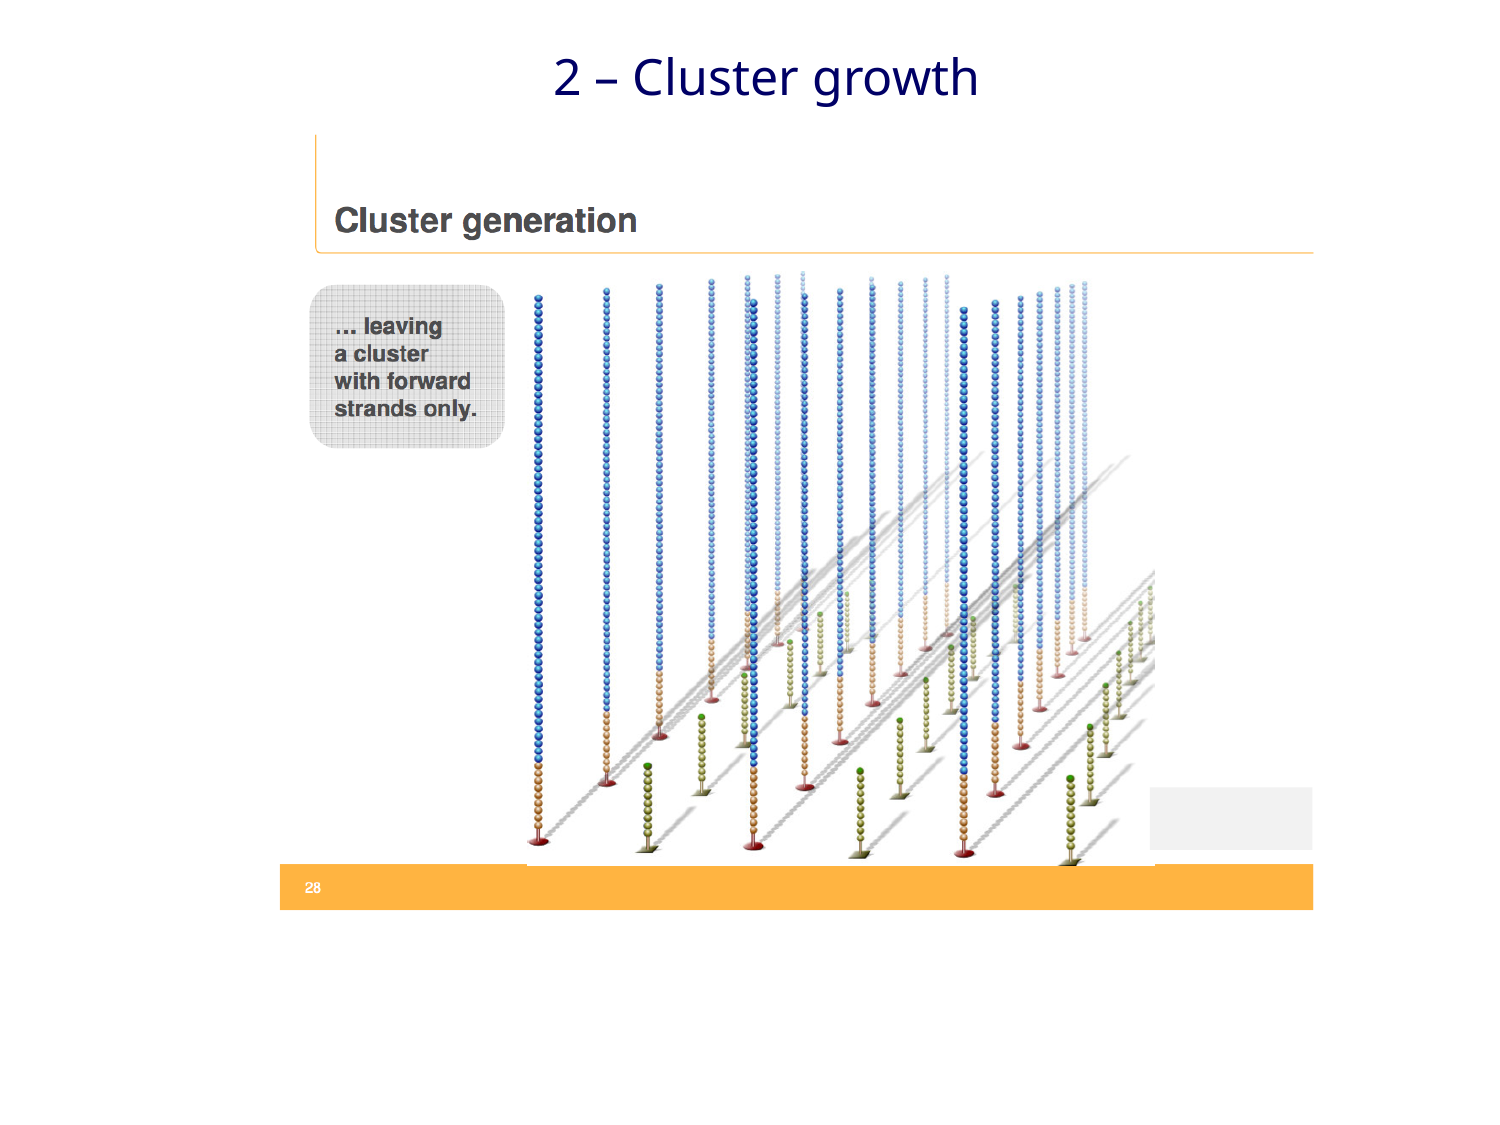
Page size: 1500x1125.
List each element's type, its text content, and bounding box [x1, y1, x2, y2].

text_box 2 – Cluster growth [538, 37, 996, 110]
picture [262, 112, 1326, 926]
